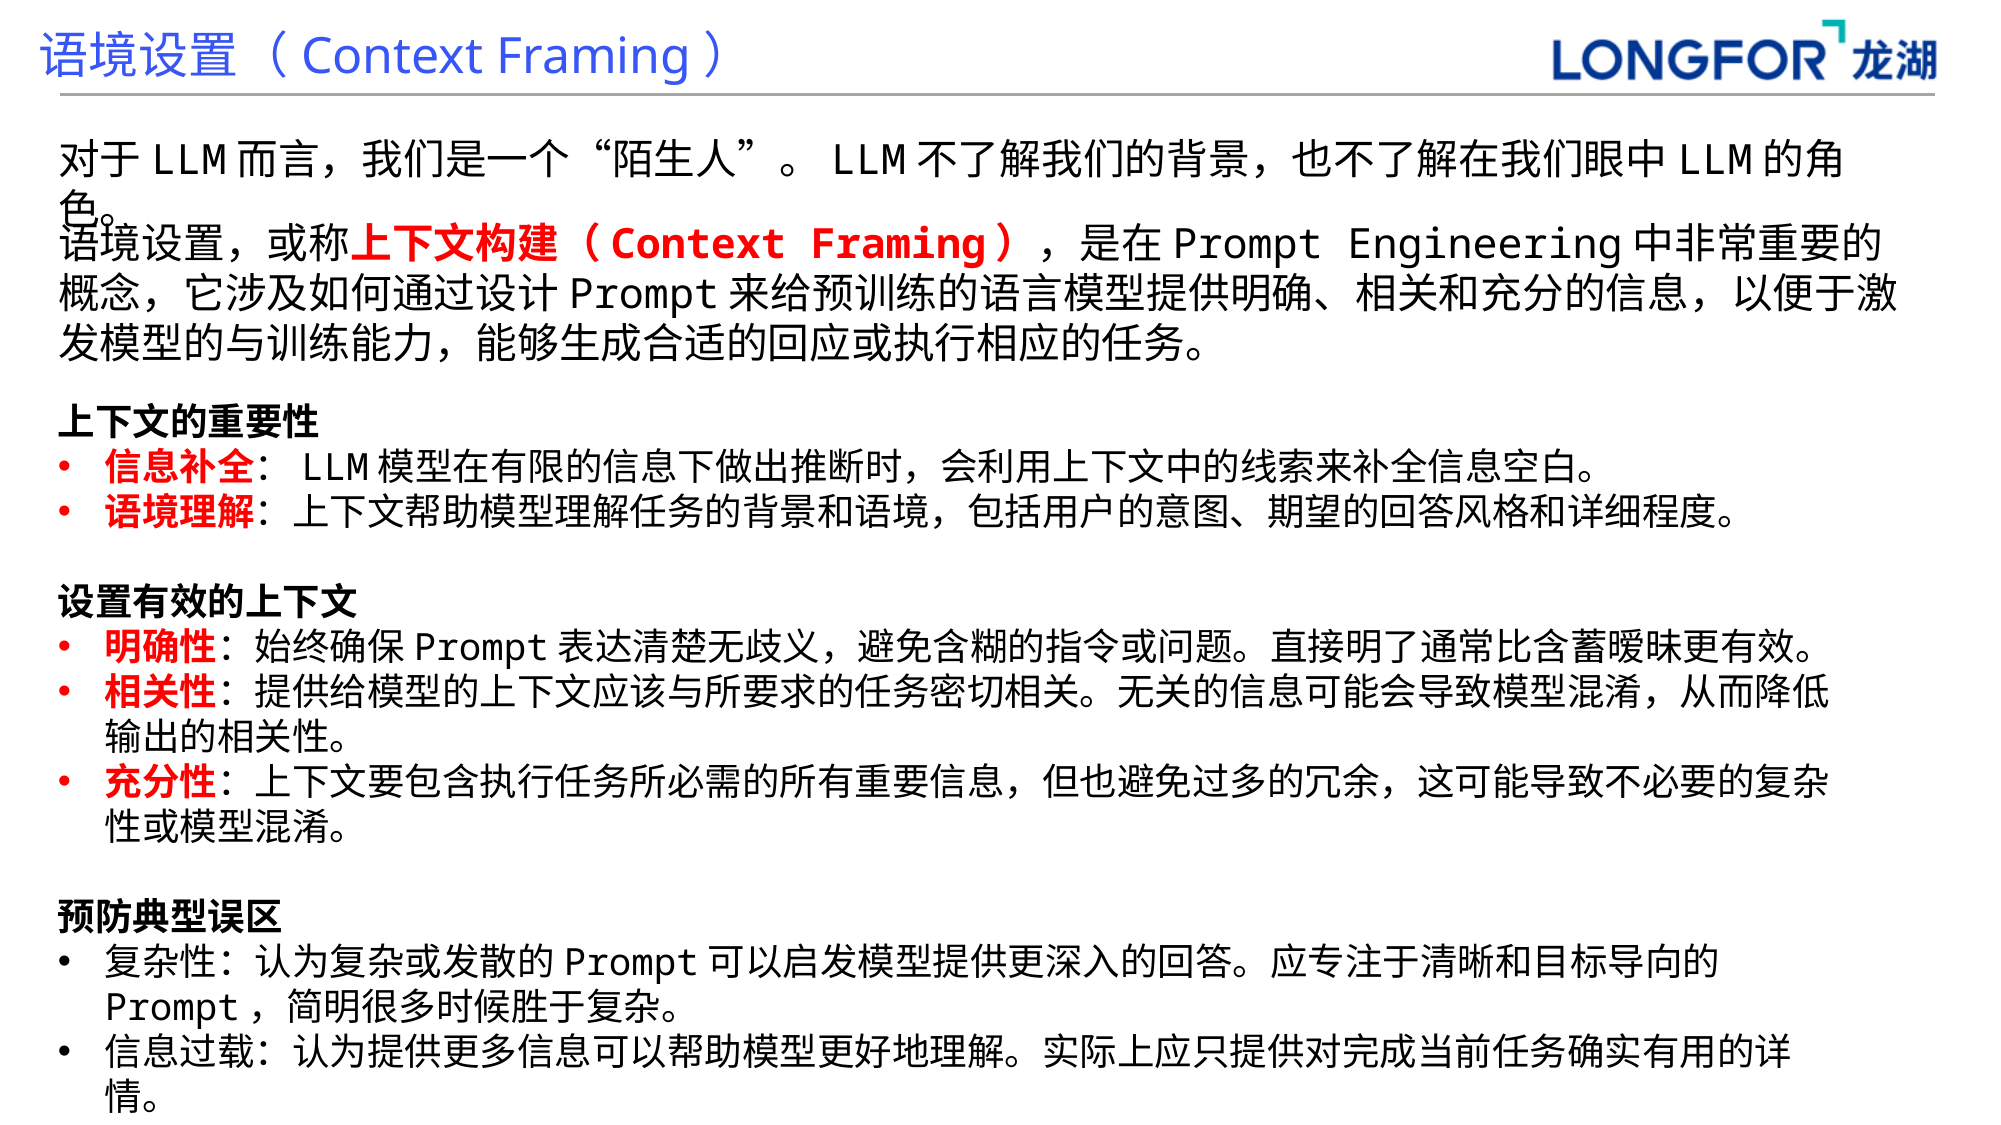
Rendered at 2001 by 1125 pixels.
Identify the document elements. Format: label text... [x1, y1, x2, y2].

text_box 语境设置（Context Framing） [24, 16, 1379, 91]
text_box 上下文的重要性 信息补全：LLM模型在有限的信息下做出推断时，会利用上下文中的线索来补全信息空白。 语境理解：上下文帮助模型理解任务的背景和语境，包括用户的意图、期望的回答风格和详细程度。 设置有效的上下文 明确性：始终确保Prompt表达清楚无歧义，避免含糊的指令或问题。直接明了通常比含蓄暧昧更有效。 相关性：提供给模型的上下文应该与所要求的任务密切相关。无关的信息可能会导致模型混淆，从而降低输出的相关性。 充分性：上下文要包含执行任务所必需的所有重要信息，但也避免过多的冗余，这可能导致不必要的复杂性或模型混淆。 预防典型误区 复杂性：认为复杂或发散的Prompt可以启发模型提供更深入的回答。应专注于清晰和目标导向的Prompt，简明很多时候胜于复杂。 信息过载：认为提供更多信息可以帮助模型更好地理解。实际上应只提供对完成当前任务确实有用的详情。 [43, 391, 1856, 1125]
text_box 对于LLM而言，我们是一个“陌生人”。LLM不了解我们的背景，也不了解在我们眼中LLM的角色。 [43, 125, 1932, 241]
picture [1535, 3, 1952, 96]
text_box 语境设置，或称上下文构建（Context Framing），是在Prompt Engineering中非常重要的概念，它涉及如何通过设计Prompt来给预训练的语言模型提供明确、相关和充分的信息，以便于激发模型的与训练能力，能够生成合适的回应或执行相应的任务。 [43, 241, 1932, 375]
